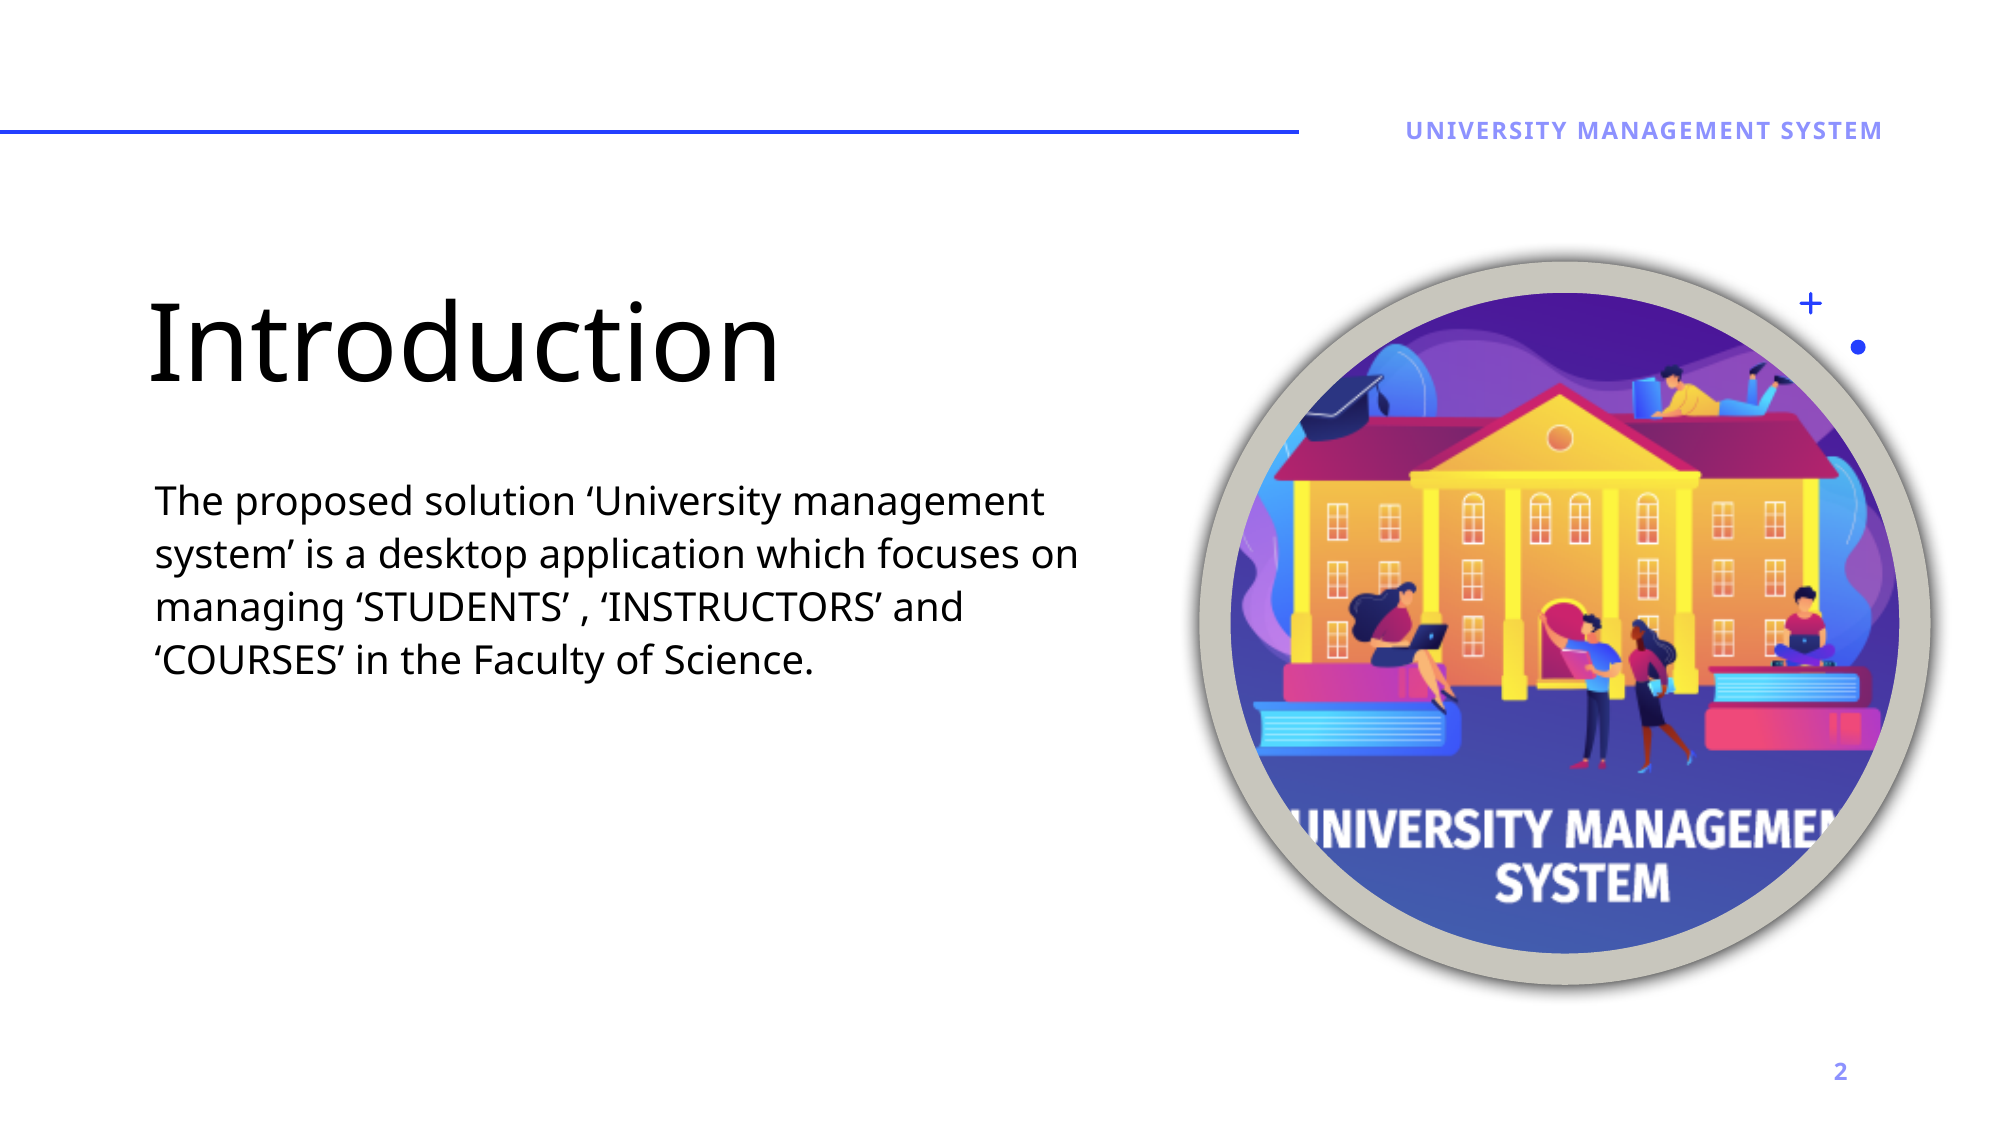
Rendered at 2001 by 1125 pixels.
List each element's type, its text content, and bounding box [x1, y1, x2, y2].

title Introduction [131, 218, 1148, 413]
list The proposed solution ‘University management system’ is a desktop application which focuses on managing ‘STUDENTS’ , ‘INSTRUCTORS’ and ‘COURSES’ in the Faculty of Science. [139, 463, 1155, 1013]
picture [1214, 273, 1923, 974]
slide_number 2 [1412, 1042, 1863, 1103]
footer University management system [1306, 101, 1982, 162]
